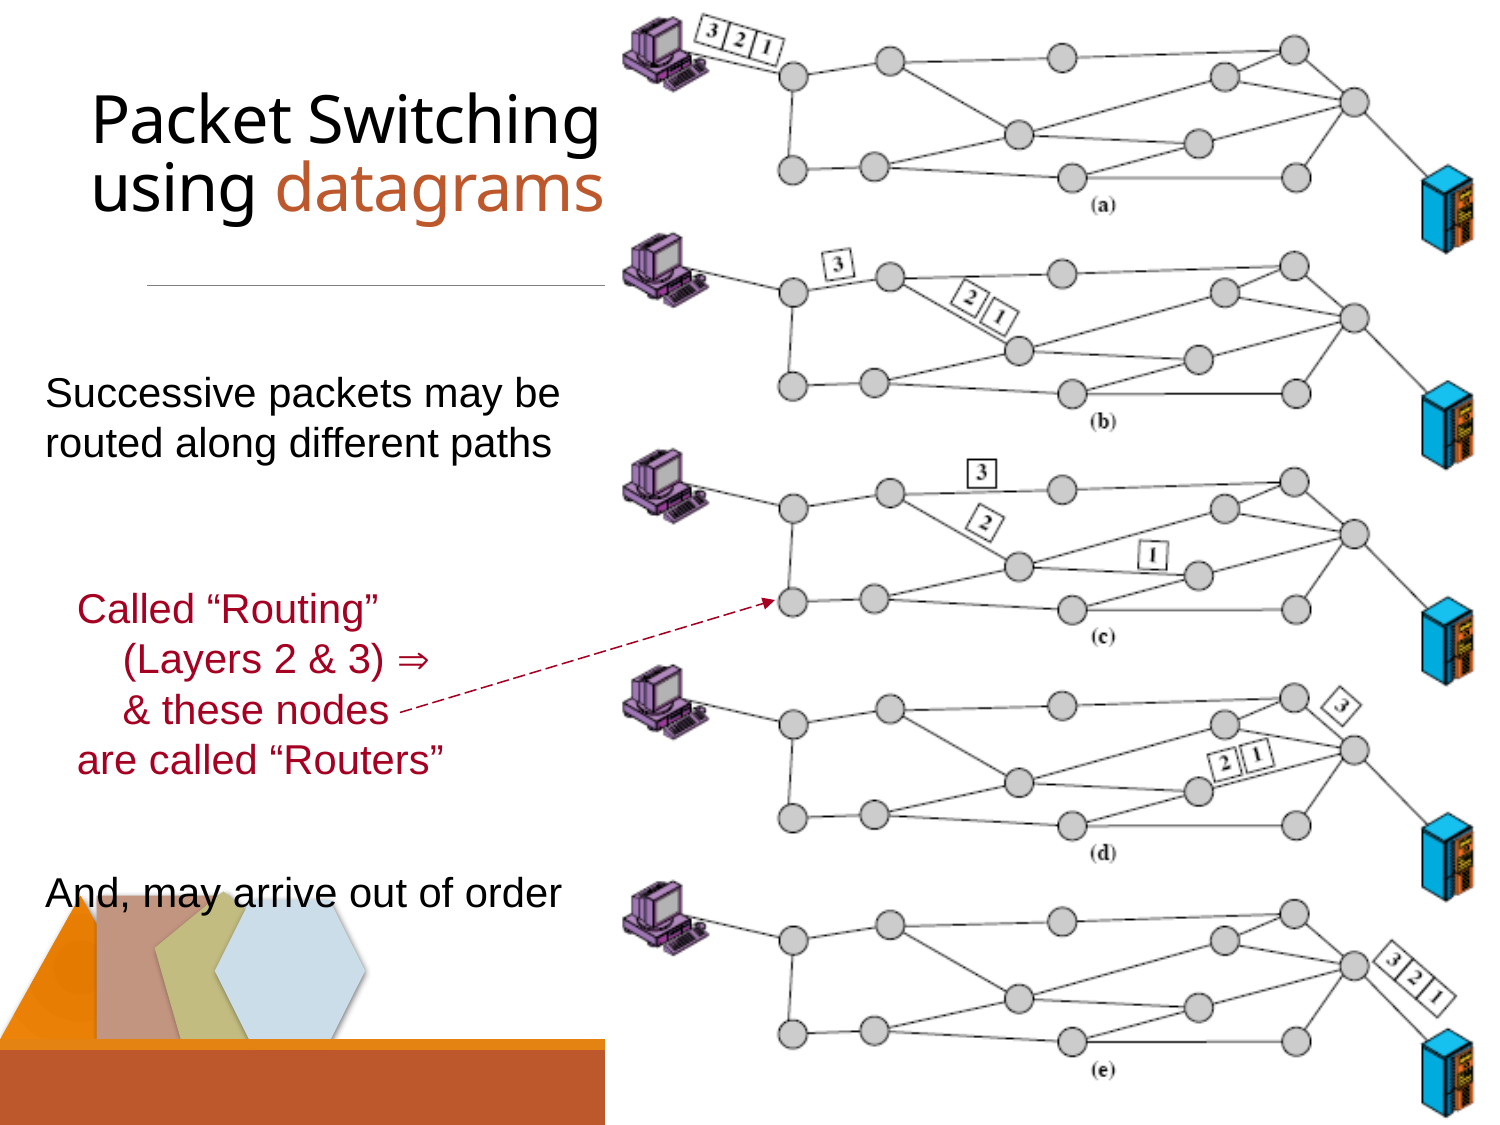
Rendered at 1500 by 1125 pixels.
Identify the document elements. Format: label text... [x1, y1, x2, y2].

picture [605, 0, 1500, 1125]
text_box Successive packets may be routed along different paths And, may arrive out of order [30, 358, 602, 924]
text_box Called “Routing” (Layers 2 & 3)  & these nodes are called “Routers” [62, 574, 459, 790]
title Packet Switching using datagrams [75, 45, 602, 233]
